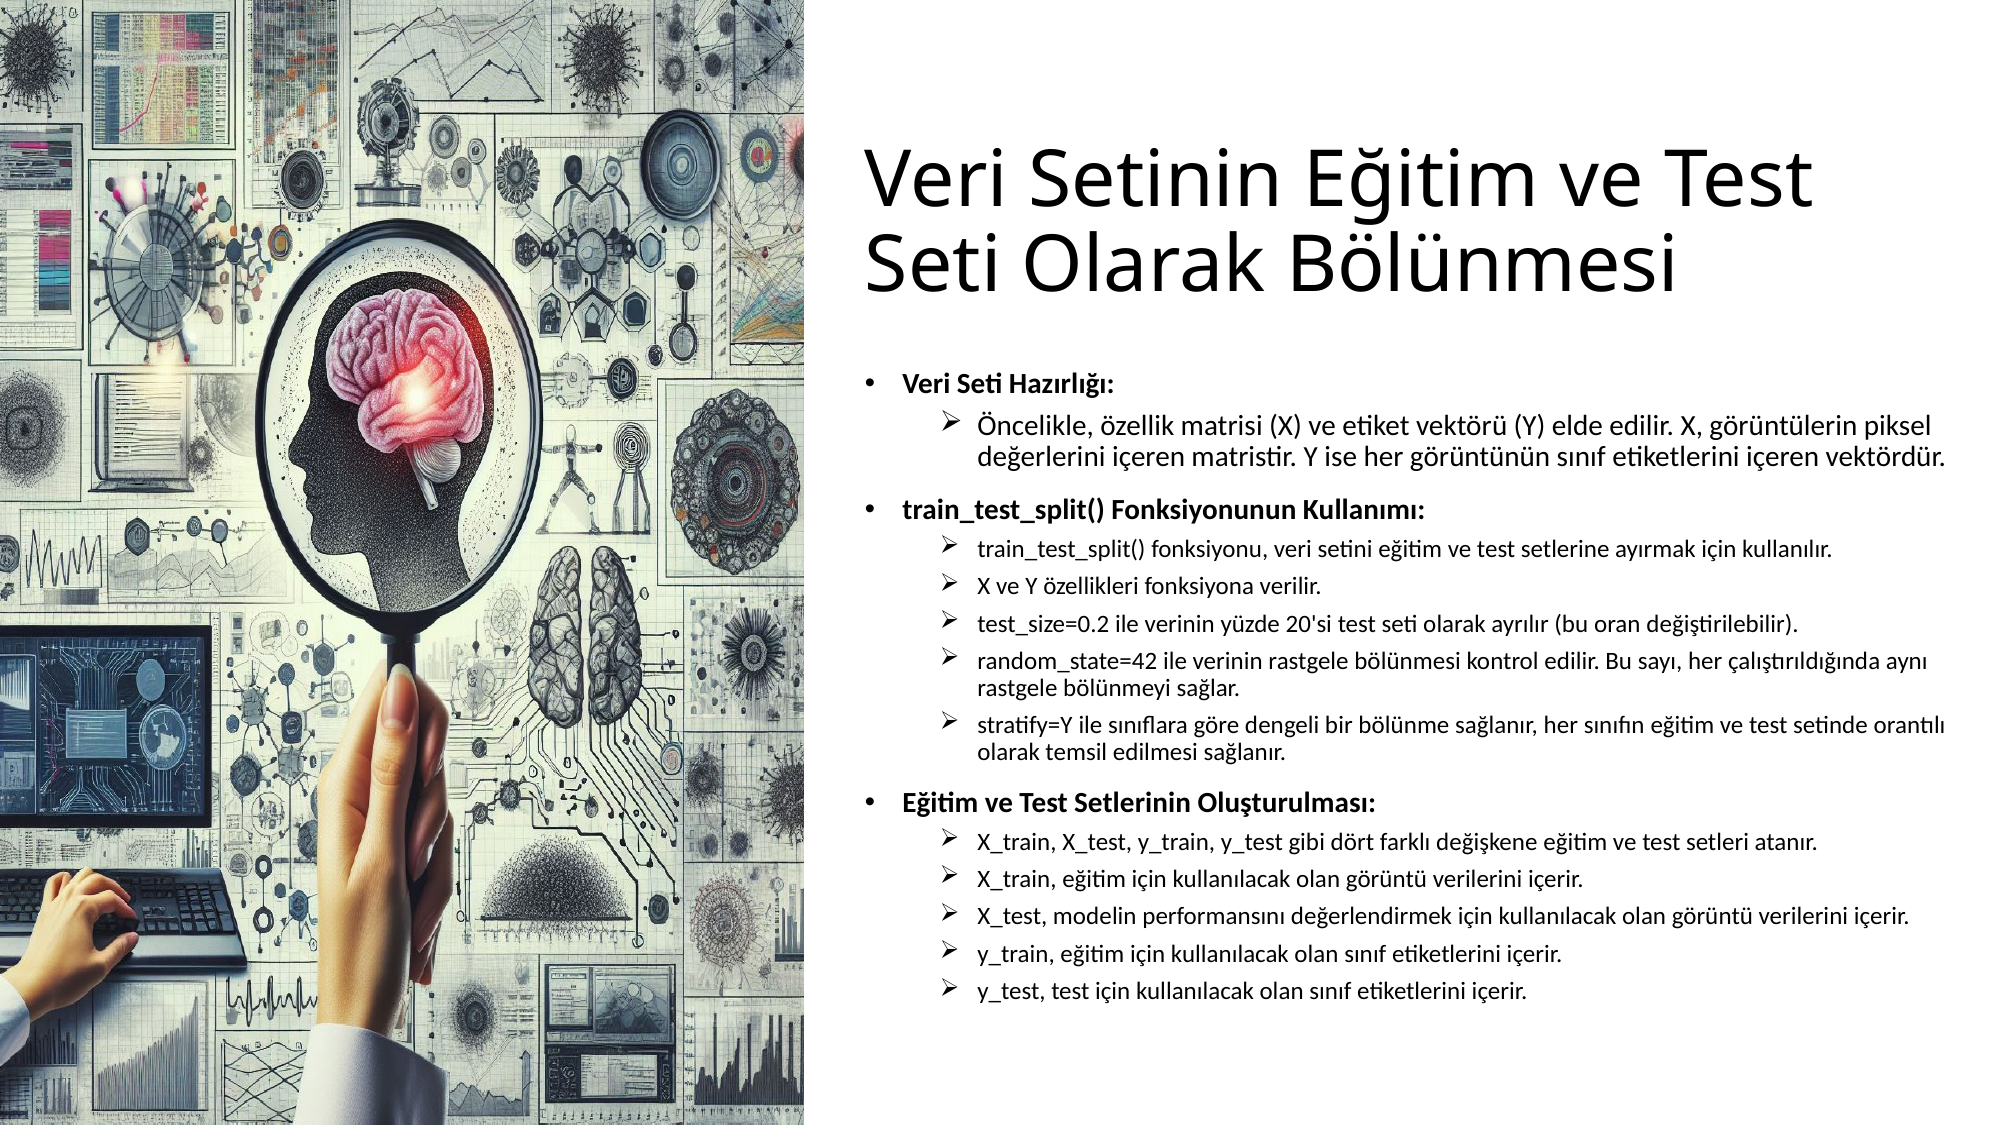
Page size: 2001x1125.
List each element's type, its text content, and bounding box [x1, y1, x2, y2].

picture [0, 0, 804, 1125]
title Veri Setinin Eğitim ve Test Seti Olarak Bölünmesi [849, 104, 1895, 343]
list Veri Seti Hazırlığı: Öncelikle, özellik matrisi (X) ve etiket vektörü (Y) elde edilir. X, görüntülerin piksel değerlerini içeren matristir. Y ise her görüntünün sınıf etiketlerini içeren vektördür. train_test_split() Fonksiyonunun Kullanımı: train_test_split() fonksiyonu, veri setini eğitim ve test setlerine ayırmak için kullanılır. X ve Y özellikleri fonksiyona verilir. test_size=0.2 ile verinin yüzde 20'si test seti olarak ayrılır (bu oran değiştirilebilir). random_state=42 ile verinin rastgele bölünmesi kontrol edilir. Bu sayı, her çalıştırıldığında aynı rastgele bölünmeyi sağlar. stratify=Y ile sınıflara göre dengeli bir bölünme sağlanır, her sınıfın eğitim ve test setinde orantılı olarak temsil edilmesi sağlanır. Eğitim ve Test Setlerinin Oluşturulması: X_train, X_test, y_train, y_test gibi dört farklı değişkene eğitim ve test setleri atanır. X_train, eğitim için kullanılacak olan görüntü verilerini içerir. X_test, modelin performansını değerlendirmek için kullanılacak olan görüntü verilerini içerir. y_train, eğitim için kullanılacak olan sınıf etiketlerini içerir. y_test, test için kullanılacak olan sınıf etiketlerini içerir. [849, 360, 1982, 1075]
